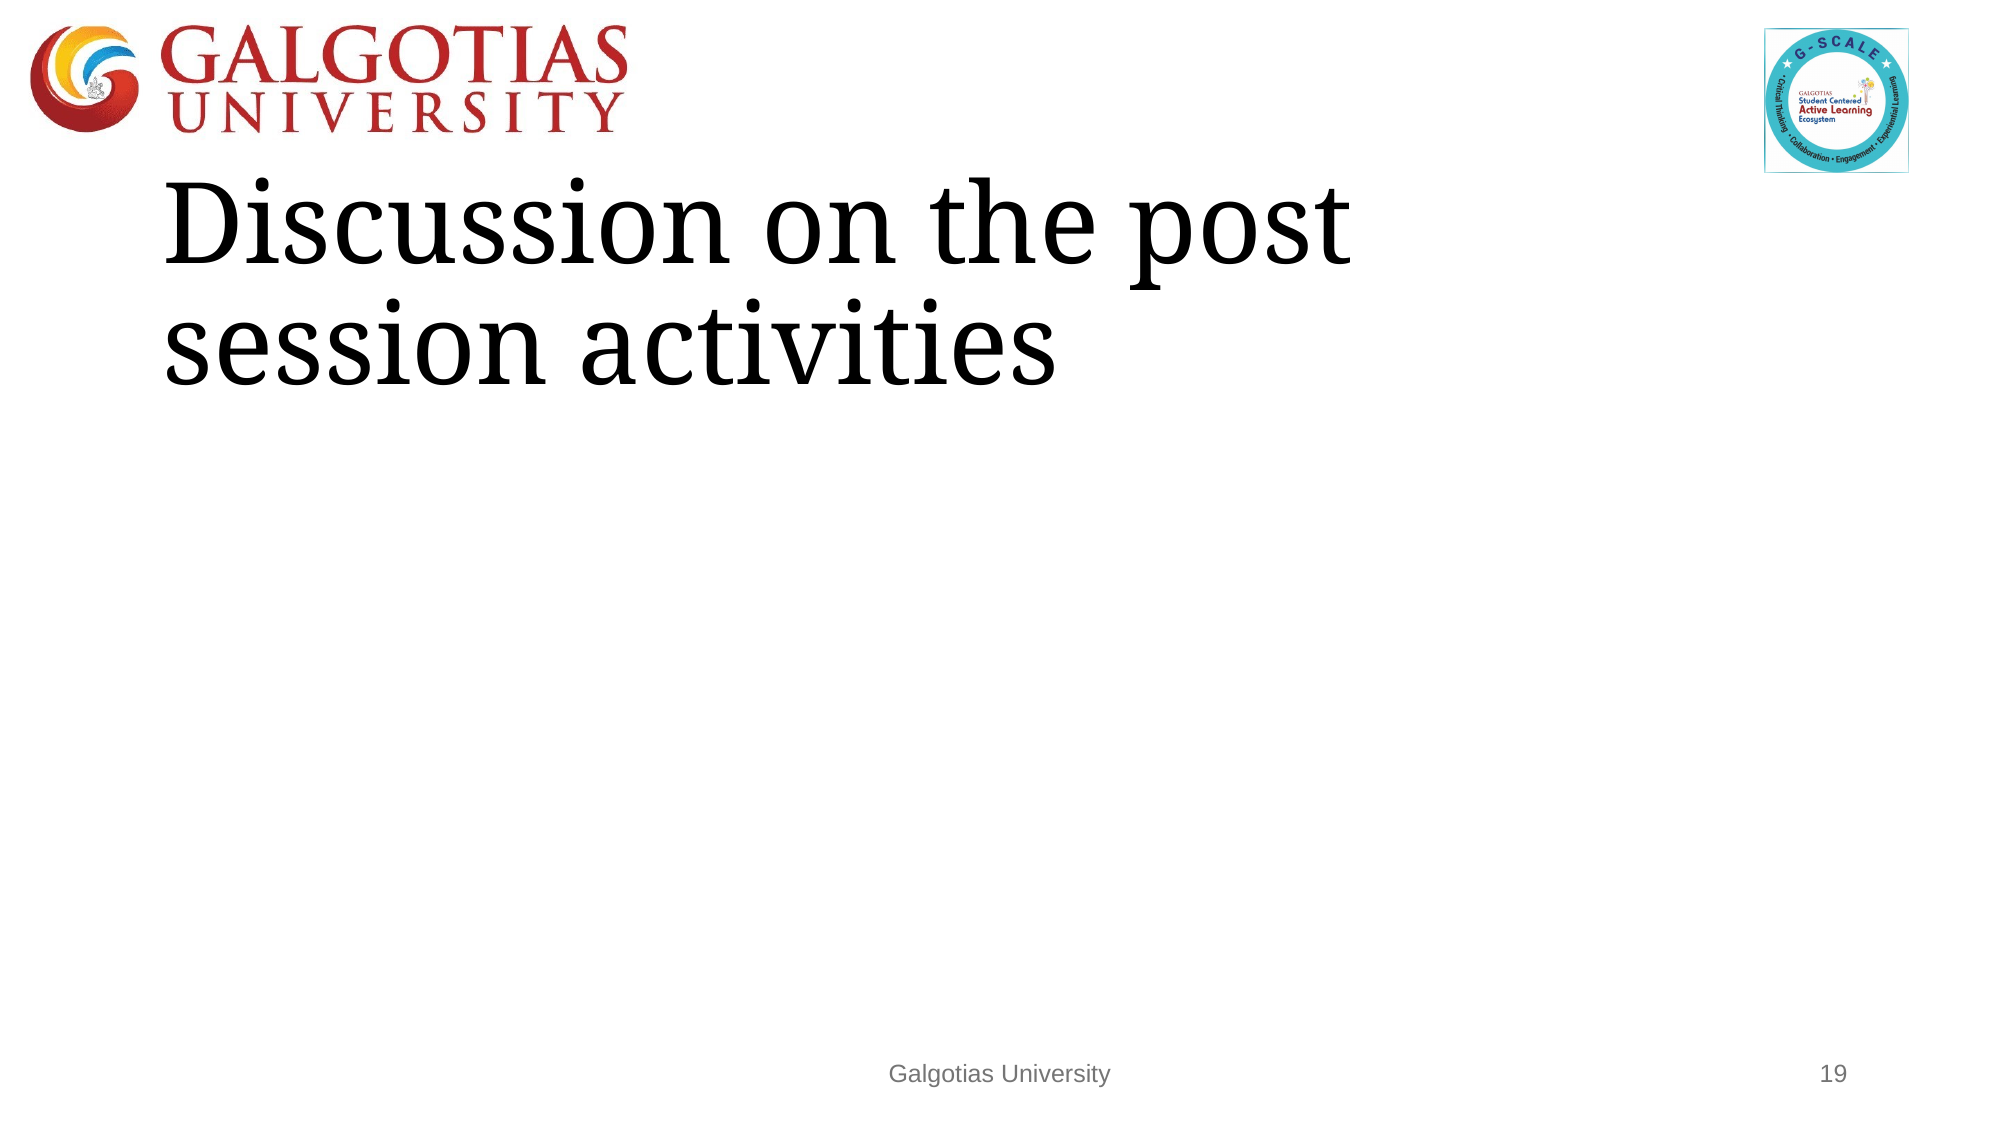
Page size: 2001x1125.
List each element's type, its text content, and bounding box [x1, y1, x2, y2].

title Discussion on the post session activities [147, 196, 1759, 512]
footer Galgotias University [662, 1042, 1338, 1103]
picture [1764, 28, 1909, 173]
picture [16, 18, 641, 141]
slide_number 19 [1412, 1042, 1863, 1103]
